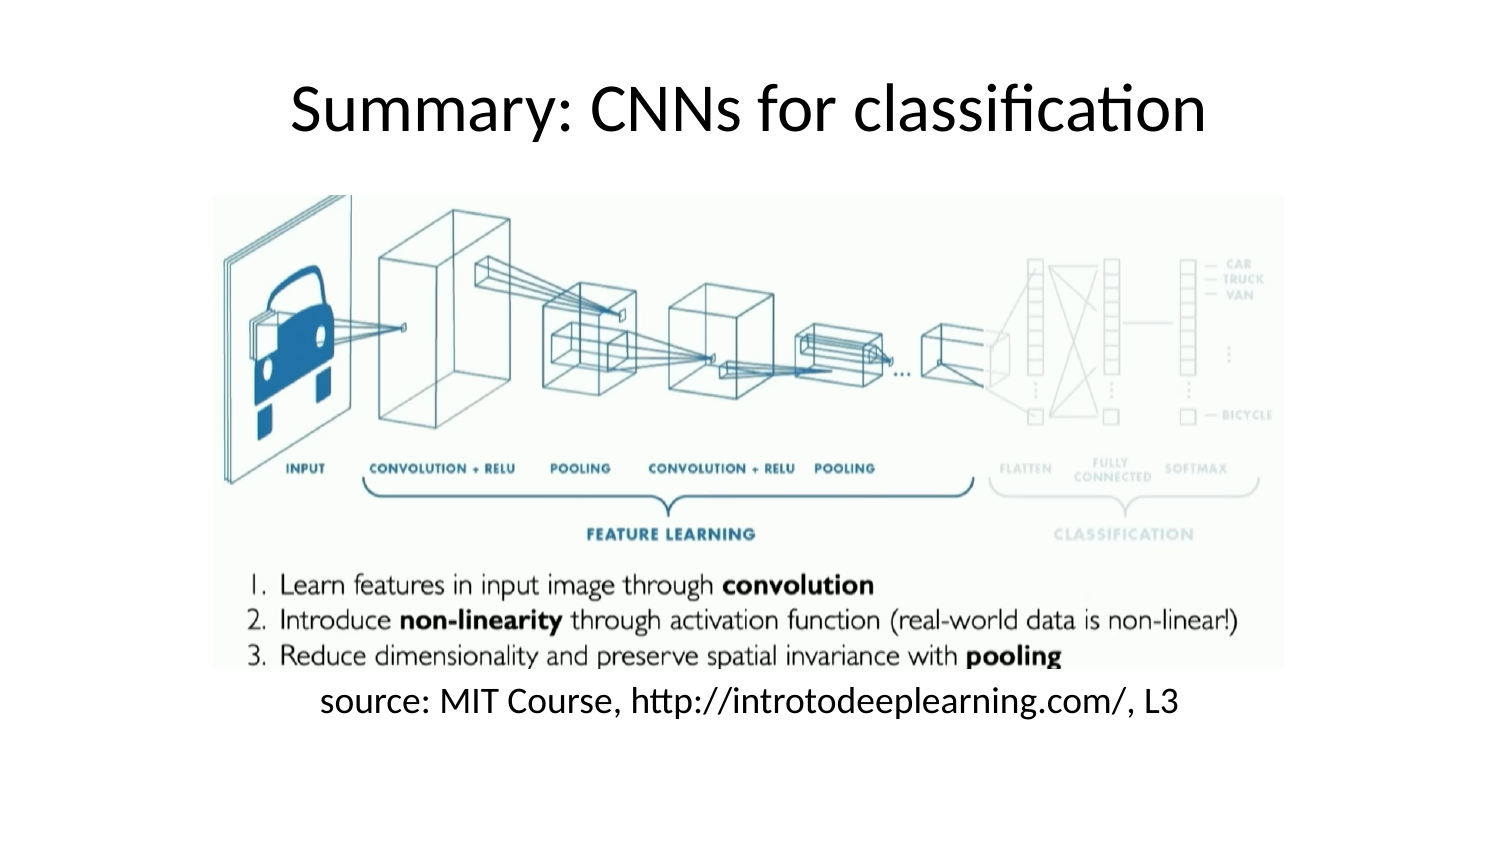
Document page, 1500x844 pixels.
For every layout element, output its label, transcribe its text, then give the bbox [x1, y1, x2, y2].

picture [214, 195, 1284, 669]
text_box source: MIT Course, http://introtodeeplearning.com/, L3 [74, 668, 1425, 753]
title Summary: CNNs for classification [75, 33, 1425, 175]
